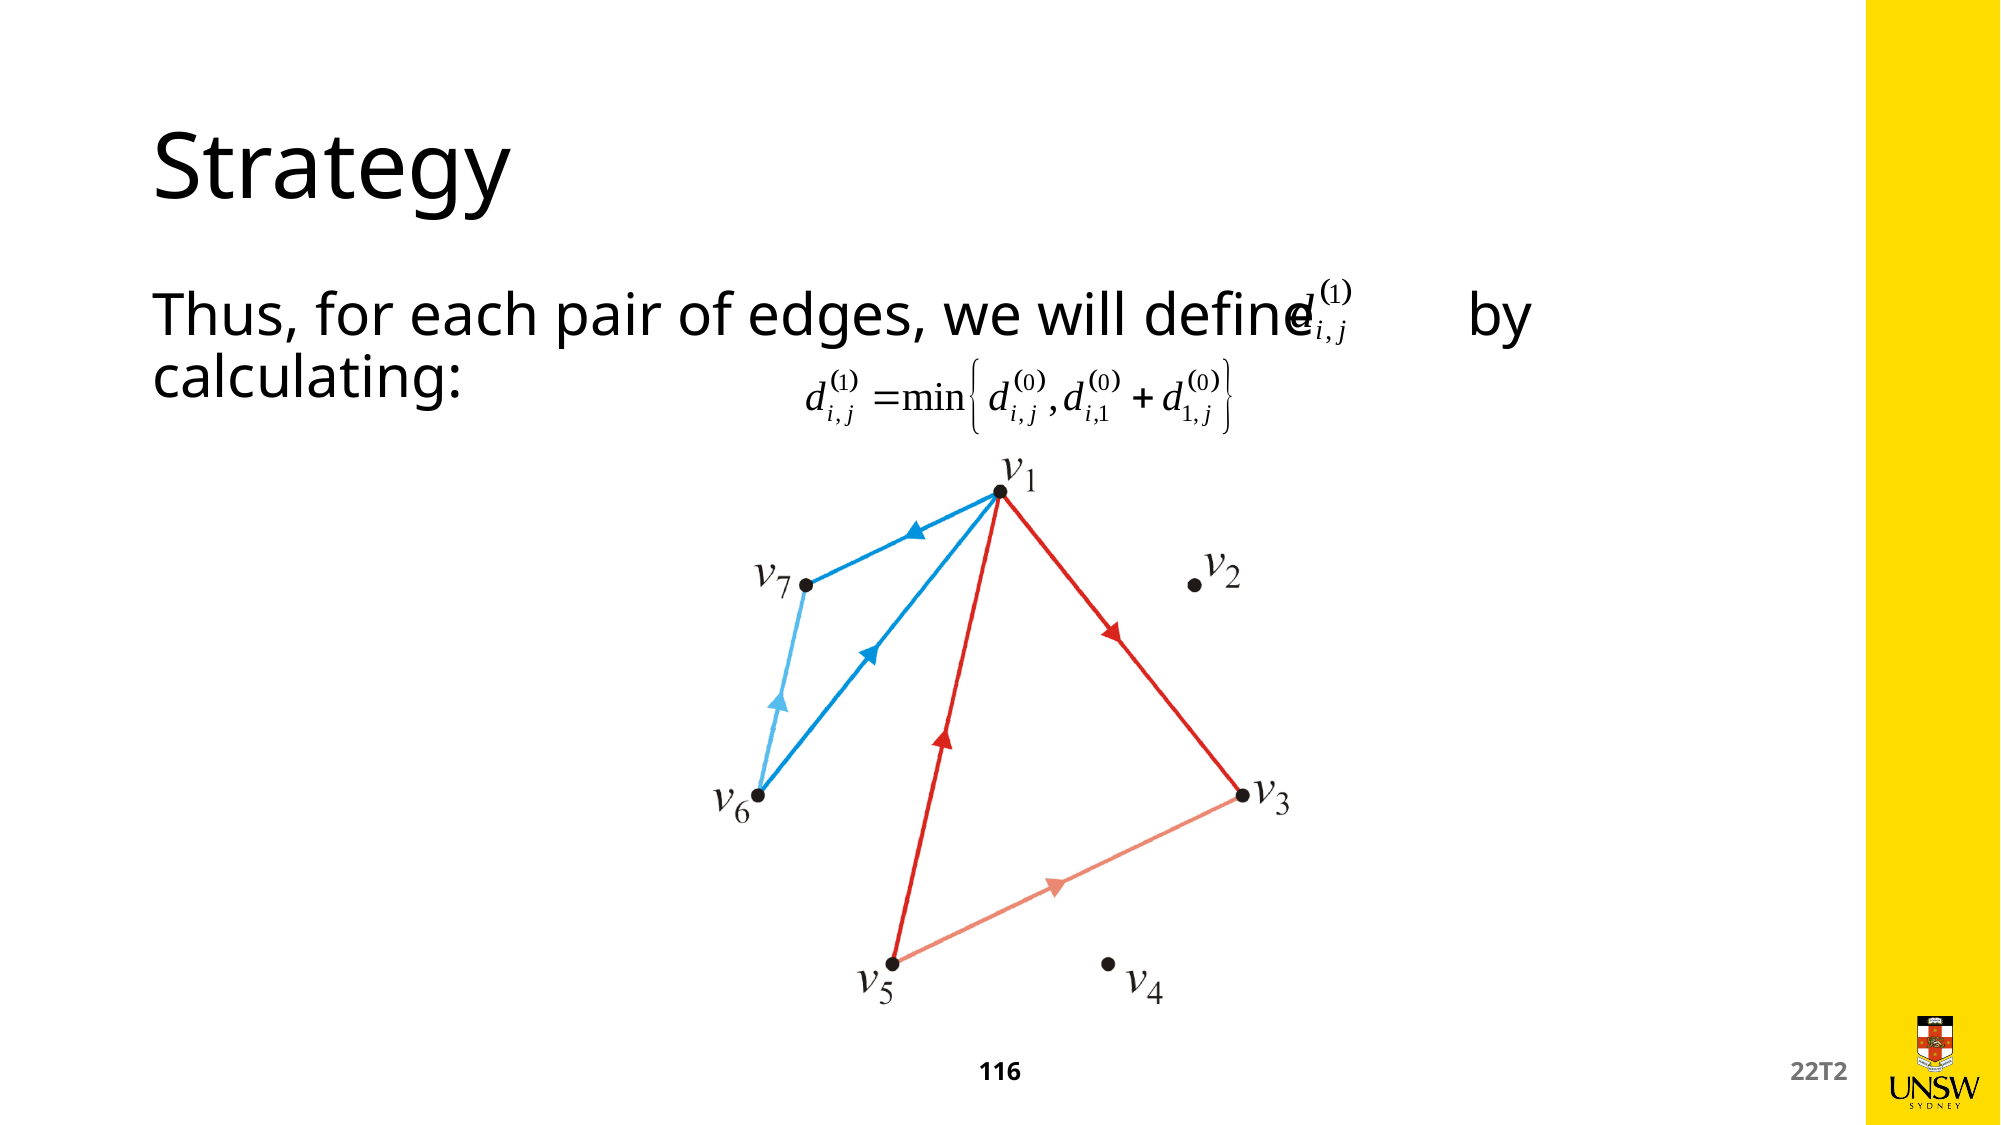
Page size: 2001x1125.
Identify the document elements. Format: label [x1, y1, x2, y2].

text_box [1282, 270, 1361, 358]
footer [1225, 1042, 1863, 1103]
picture [704, 444, 1296, 1012]
slide_number [774, 1042, 1225, 1103]
list [137, 277, 1863, 992]
text_box [798, 358, 1247, 445]
picture [1890, 1016, 1980, 1109]
title [137, 59, 1863, 277]
